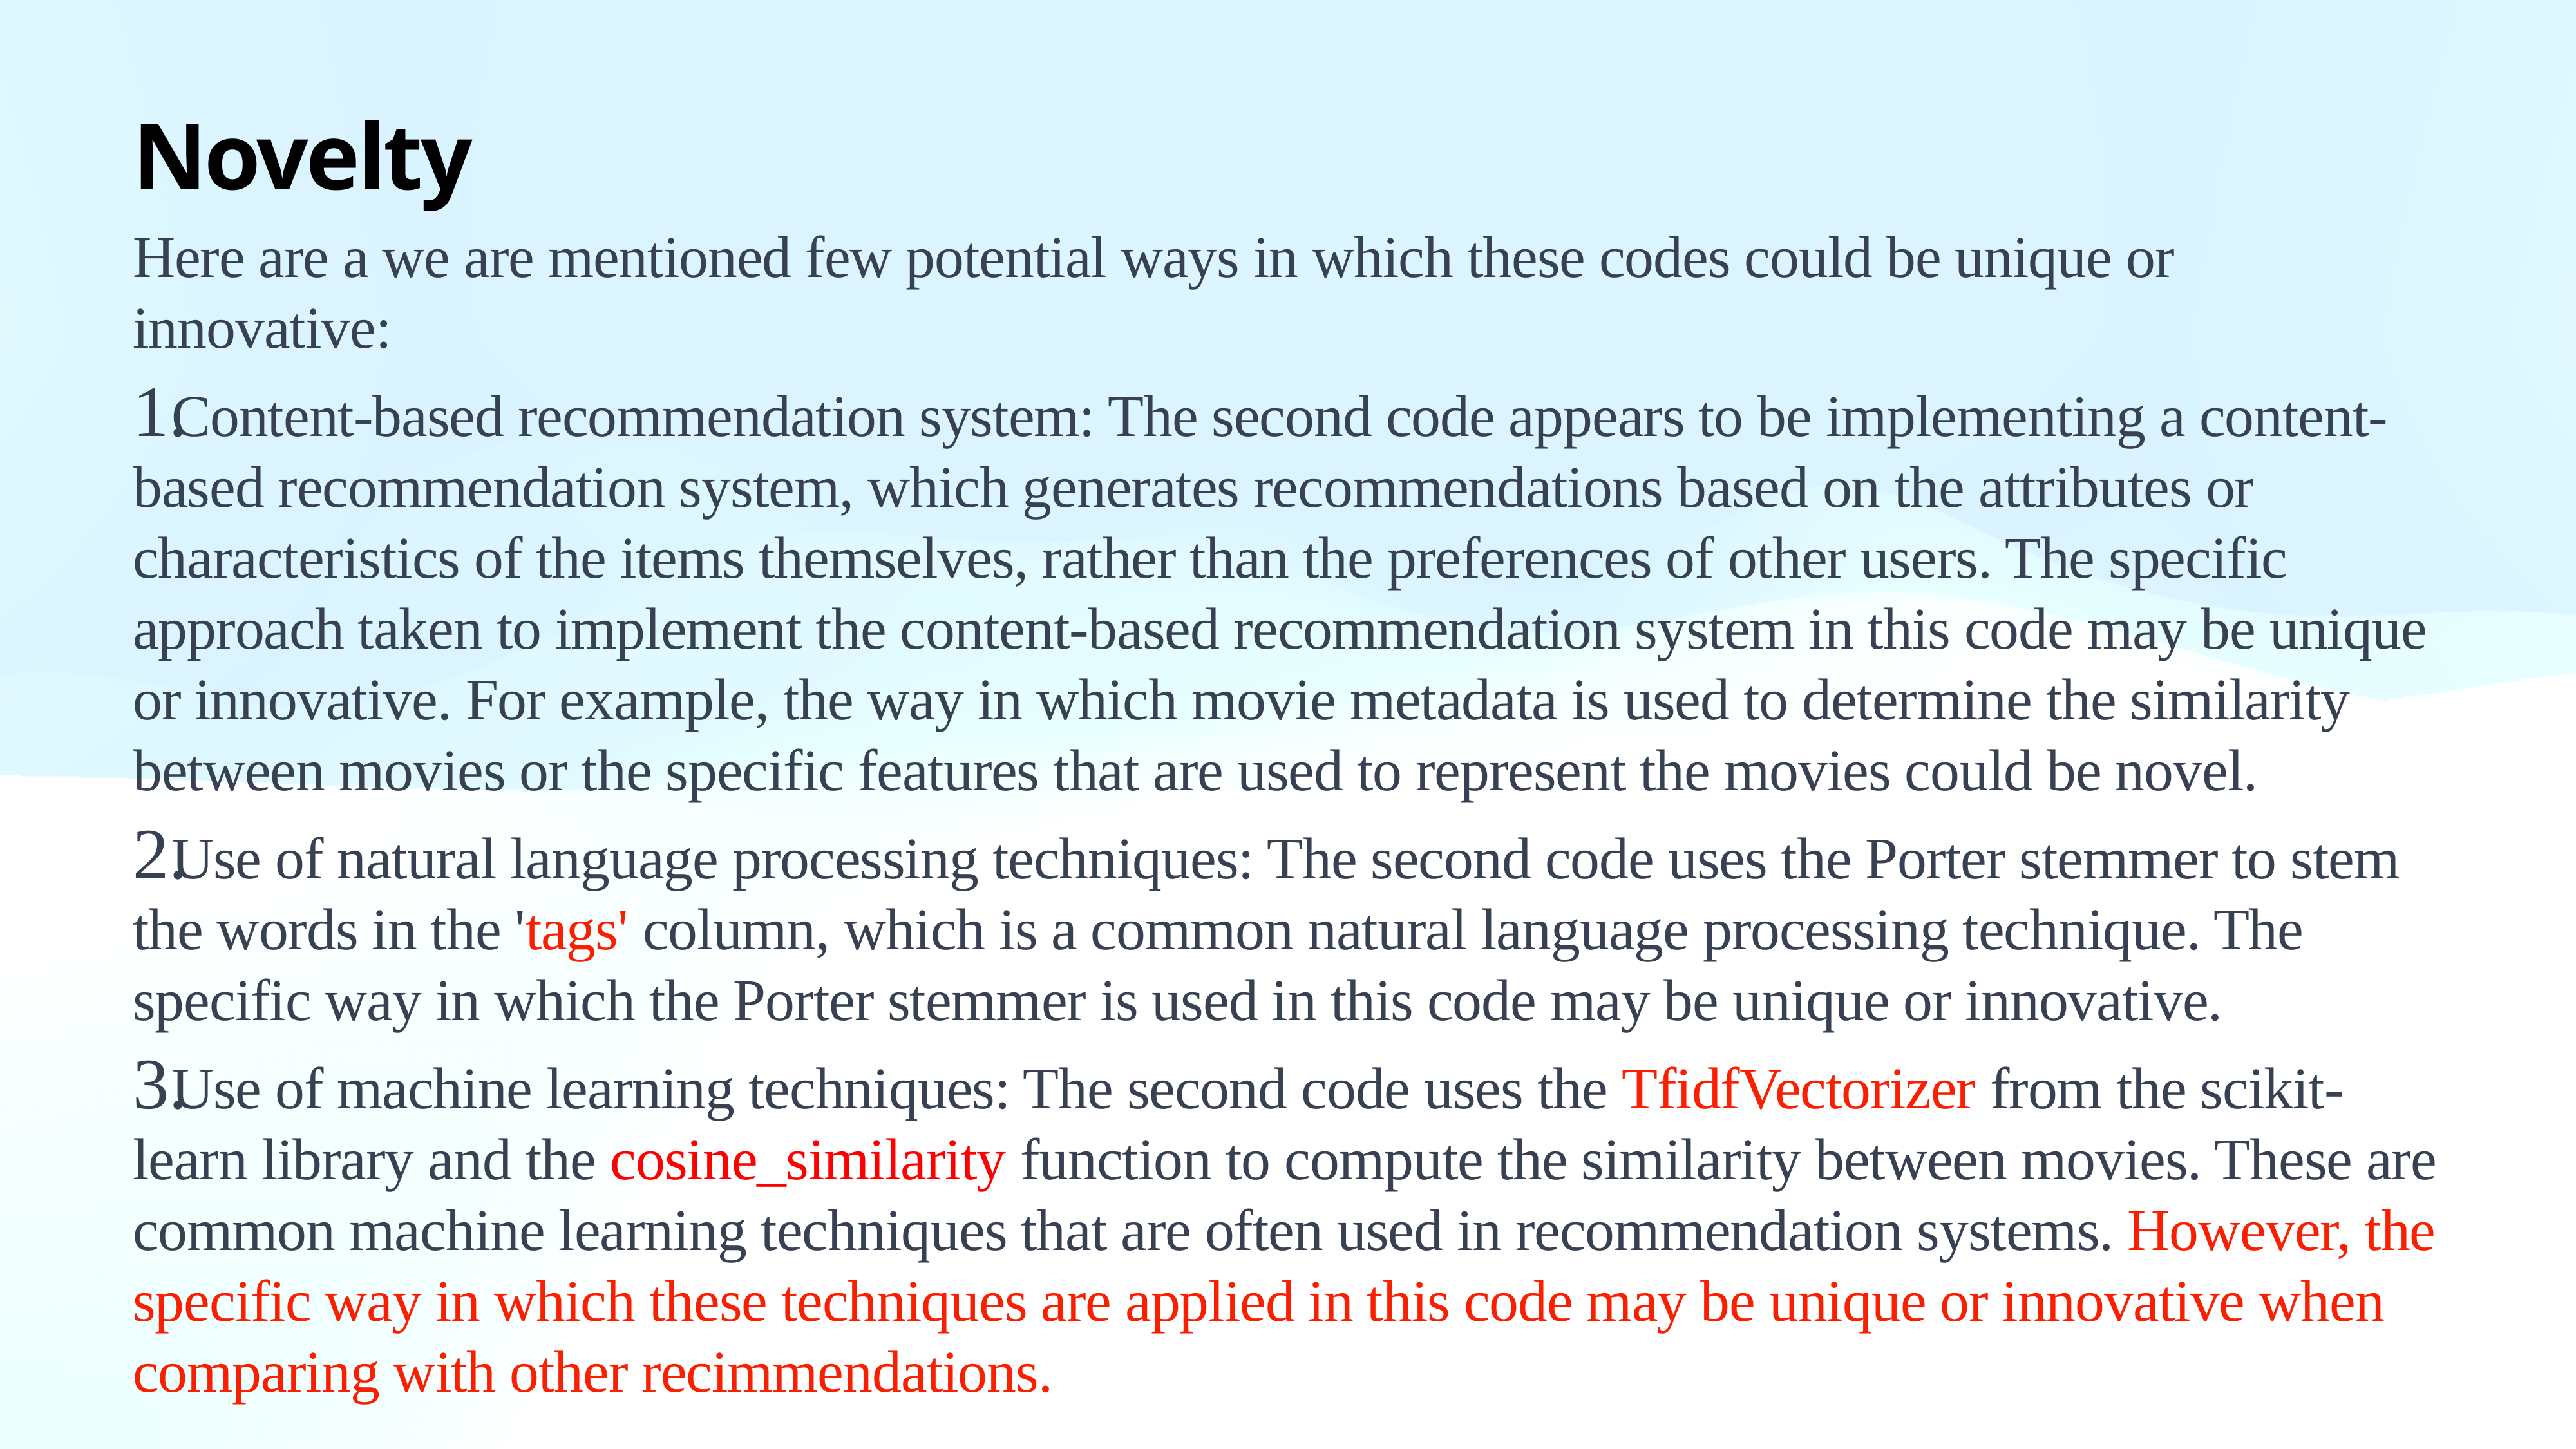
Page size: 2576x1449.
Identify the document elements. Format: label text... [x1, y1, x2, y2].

title Novelty [127, 113, 2449, 212]
picture [0, 0, 2576, 1449]
list Here are a we are mentioned few potential ways in which these codes could be unique or innovative: Content-based recommendation system: The second code appears to be implementing a content-based recommendation system, which generates recommendations based on the attributes or characteristics of the items themselves, rather than the preferences of other users. The specific approach taken to implement the content-based recommendation system in this code may be unique or innovative. For example, the way in which movie metadata is used to determine the similarity between movies or the specific features that are used to represent the movies could be novel. Use of natural language processing techniques: The second code uses the Porter stemmer to stem the words in the 'tags' column, which is a common natural language processing technique. The specific way in which the Porter stemmer is used in this code may be unique or innovative. Use of machine learning techniques: The second code uses the TfidfVectorizer from the scikit-learn library and the cosine_similarity function to compute the similarity between movies. These are common machine learning techniques that are often used in recommendation systems. However, the specific way in which these techniques are applied in this code may be unique or innovative when comparing with other recimmendations. [127, 212, 2449, 1424]
